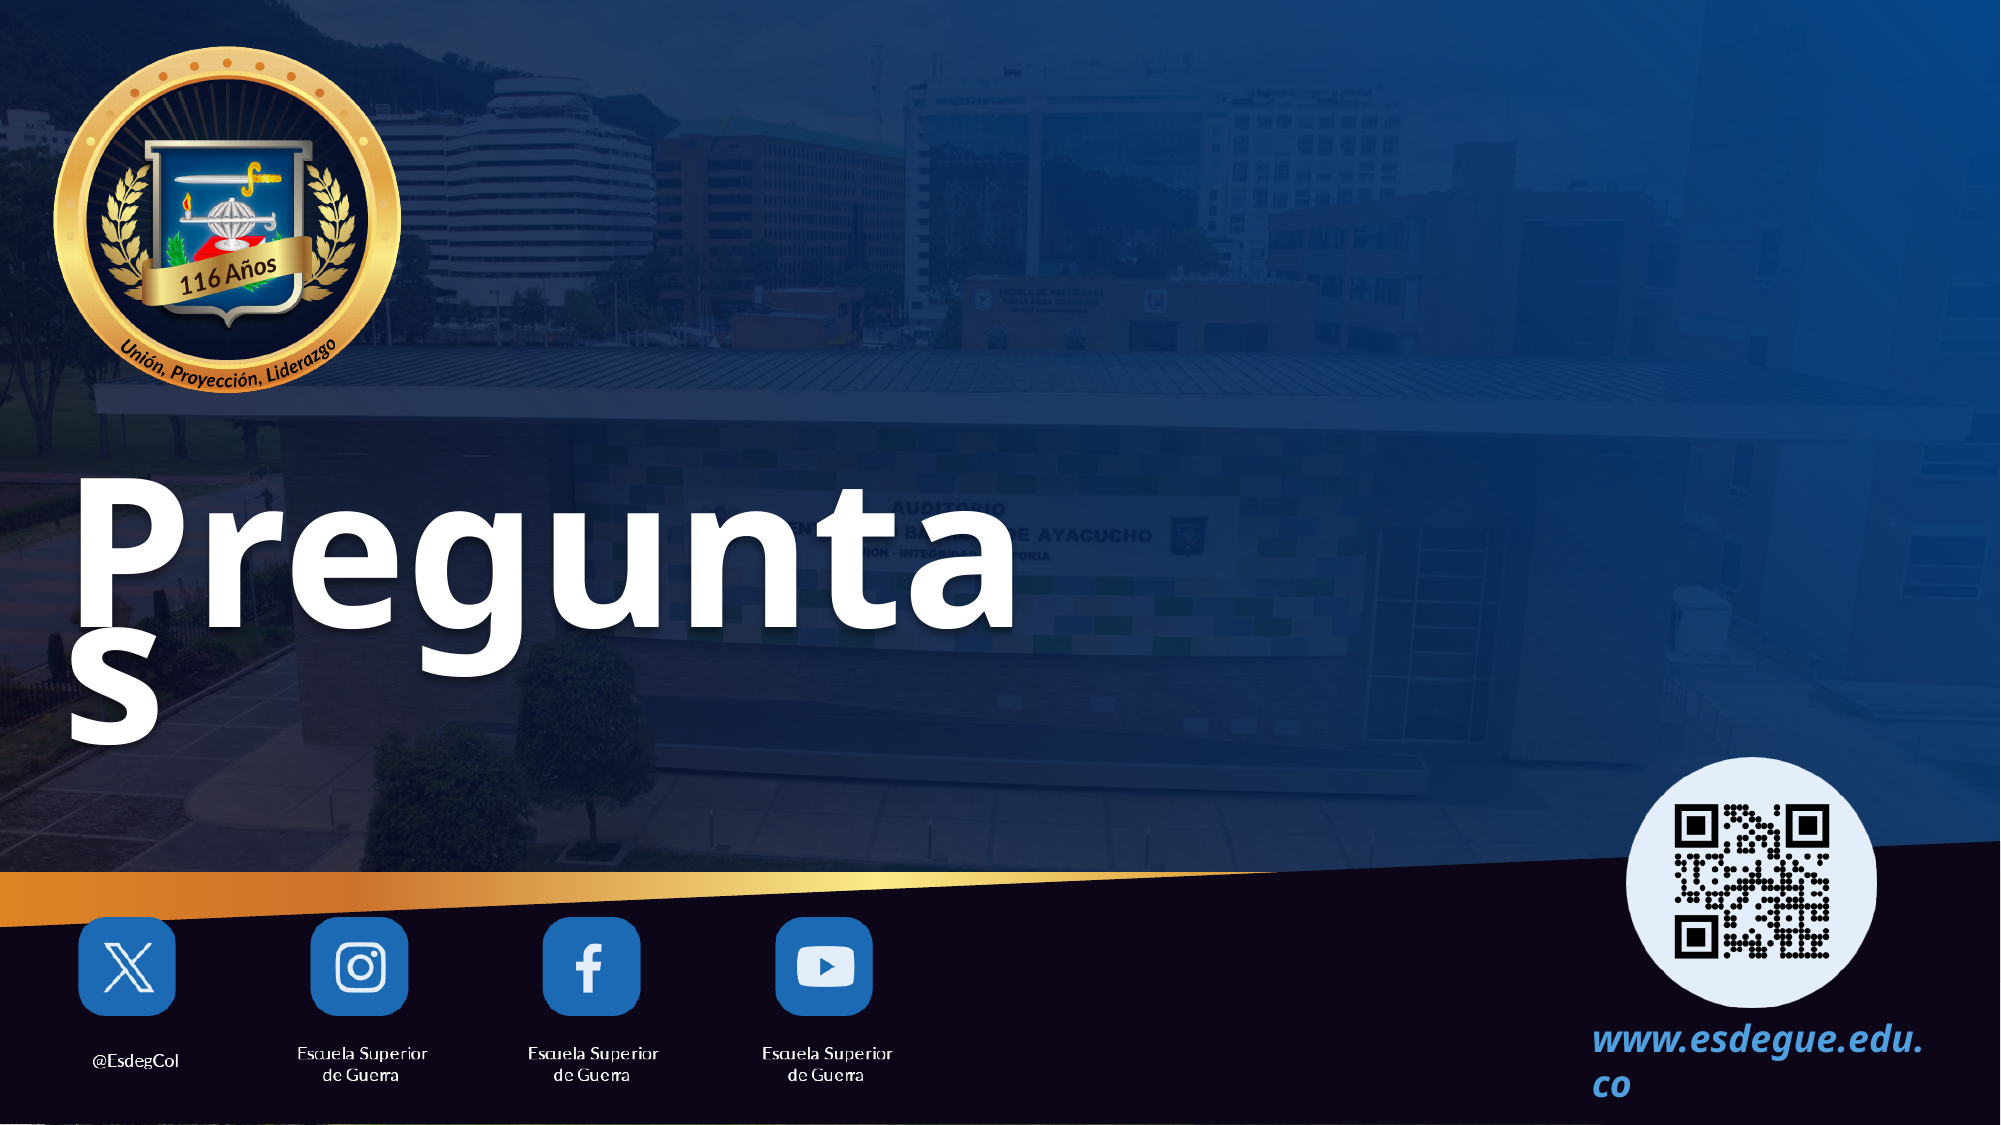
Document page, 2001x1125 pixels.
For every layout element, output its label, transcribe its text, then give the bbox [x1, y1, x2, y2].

picture [0, 872, 1259, 1085]
picture [26, 18, 428, 421]
picture [1626, 757, 1877, 1008]
title Preguntas [47, 583, 1086, 793]
